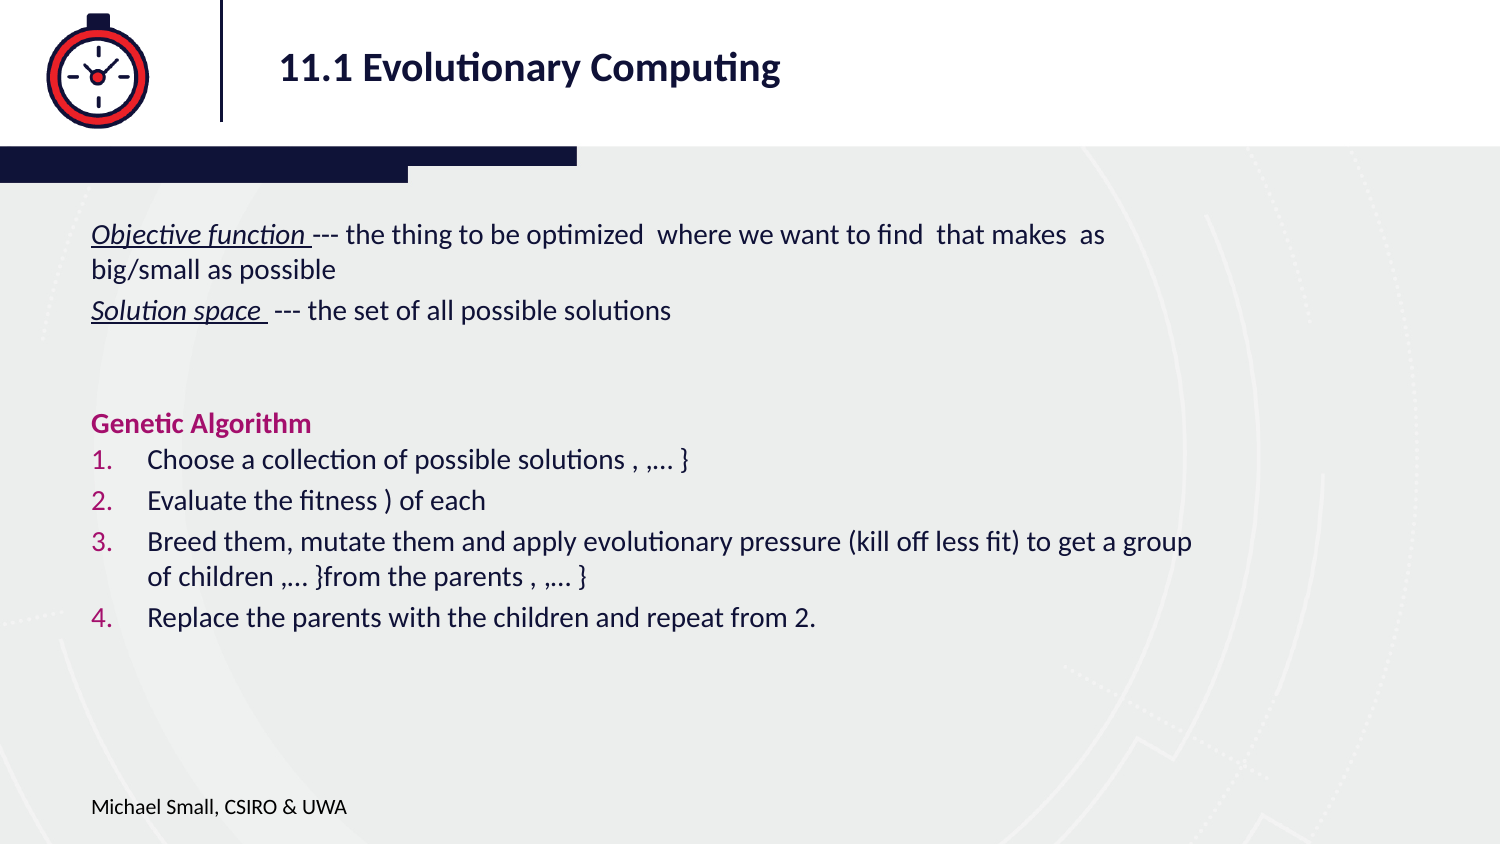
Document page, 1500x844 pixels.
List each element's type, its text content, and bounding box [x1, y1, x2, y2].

picture [0, 0, 1500, 844]
list Genetic Algorithm [76, 396, 1217, 433]
list 11.1 Evolutionary Computing [263, 32, 1404, 106]
list Michael Small, CSIRO & UWA [76, 784, 1217, 821]
